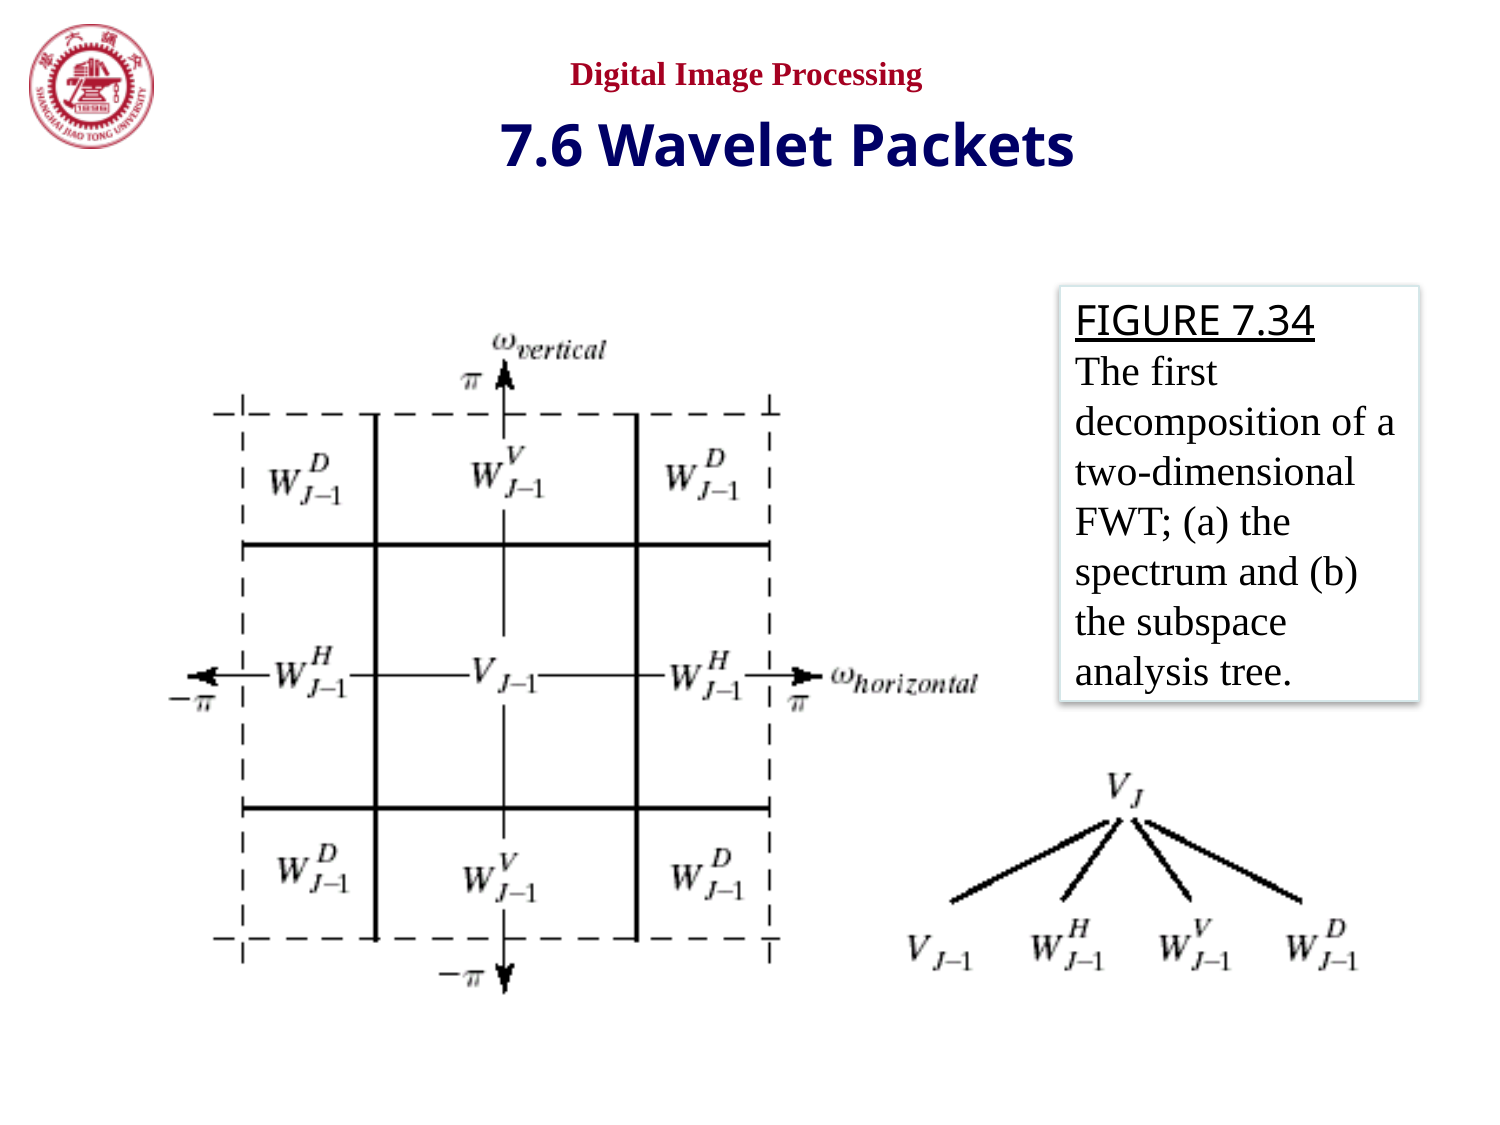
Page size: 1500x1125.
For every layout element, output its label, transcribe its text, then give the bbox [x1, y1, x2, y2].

picture [155, 308, 1371, 1037]
text_box FIGURE 7.34 The first decomposition of a two-dimensional FWT; (a) the spectrum and (b) the subspace analysis tree. [1059, 285, 1420, 702]
text_box Digital Image Processing [525, 44, 968, 100]
text_box 7.6 Wavelet Packets [485, 100, 1092, 186]
picture [29, 24, 154, 149]
